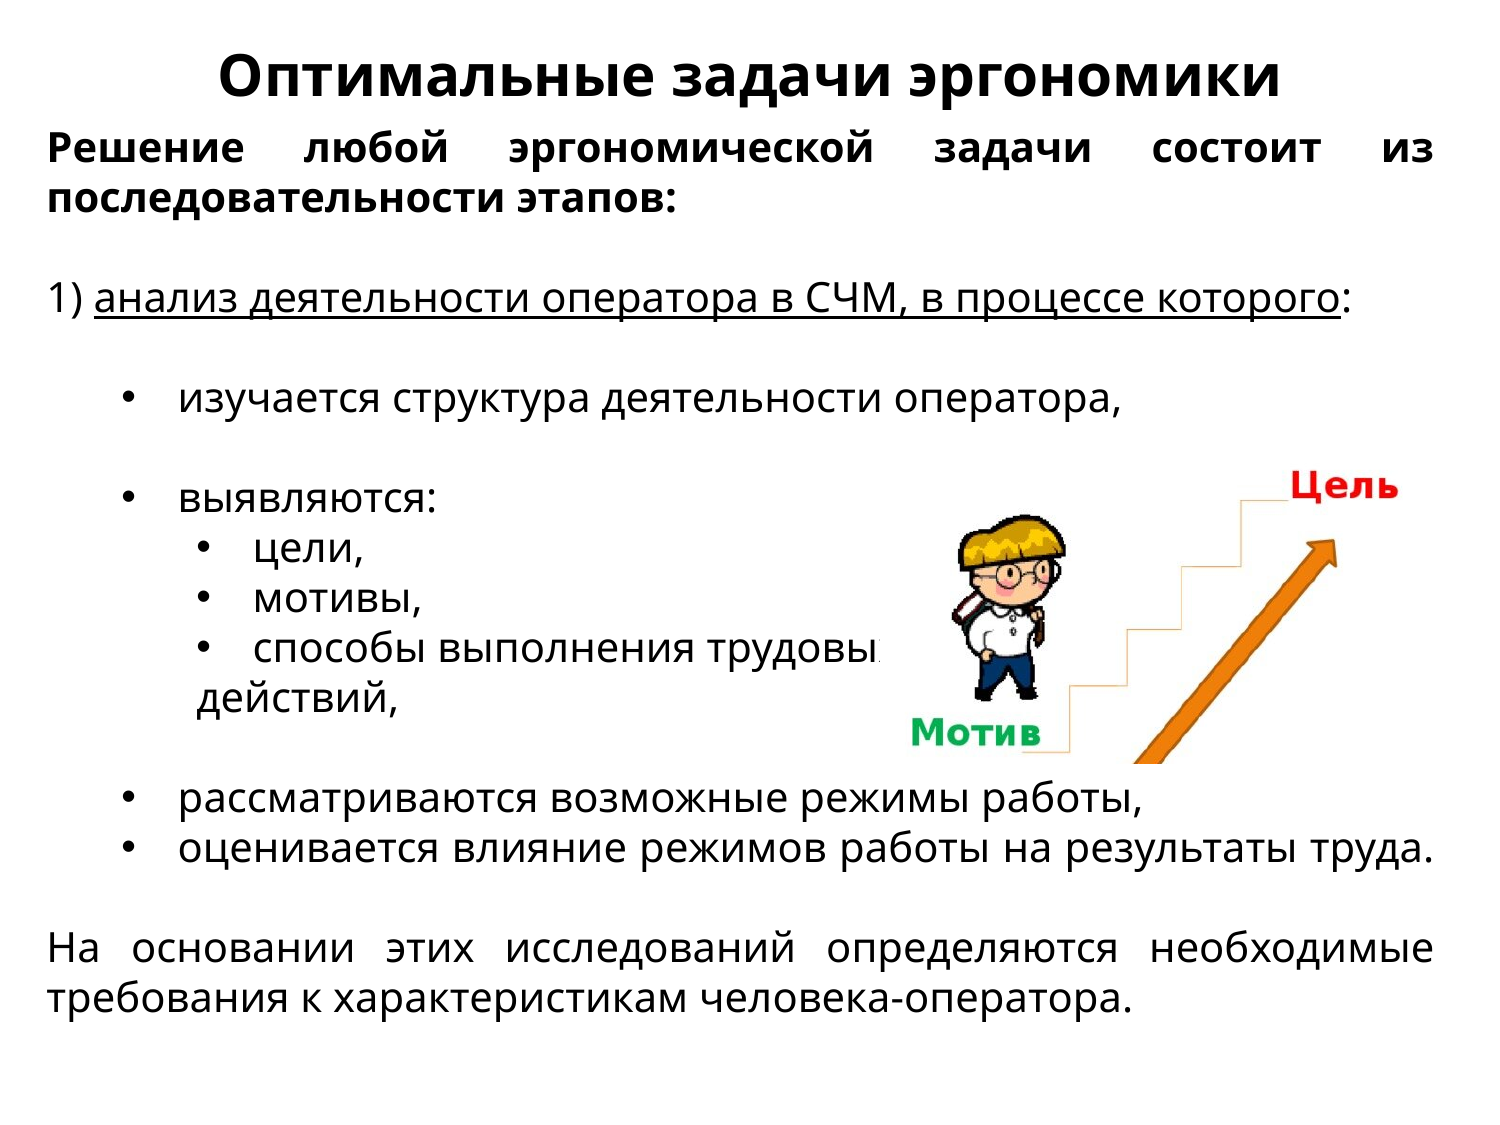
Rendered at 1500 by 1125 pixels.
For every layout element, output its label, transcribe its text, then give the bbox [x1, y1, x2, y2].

text_box Решение любой эргономической задачи состоит из последовательности этапов: 1) анализ деятельности оператора в СЧМ, в процессе которо­го: изучается структура деятельности оператора, выявляются: цели, моти­вы, способы выполнения трудовых действий, рассматриваются возможные режимы работы, оценивается влияние режимов работы на резуль­таты труда. На основании этих исследований определяются необ­ходимые требования к характеристикам человека-оператора. [31, 113, 1450, 1029]
picture [879, 430, 1403, 764]
text_box Оптимальные задачи эргономики [17, 30, 1483, 116]
